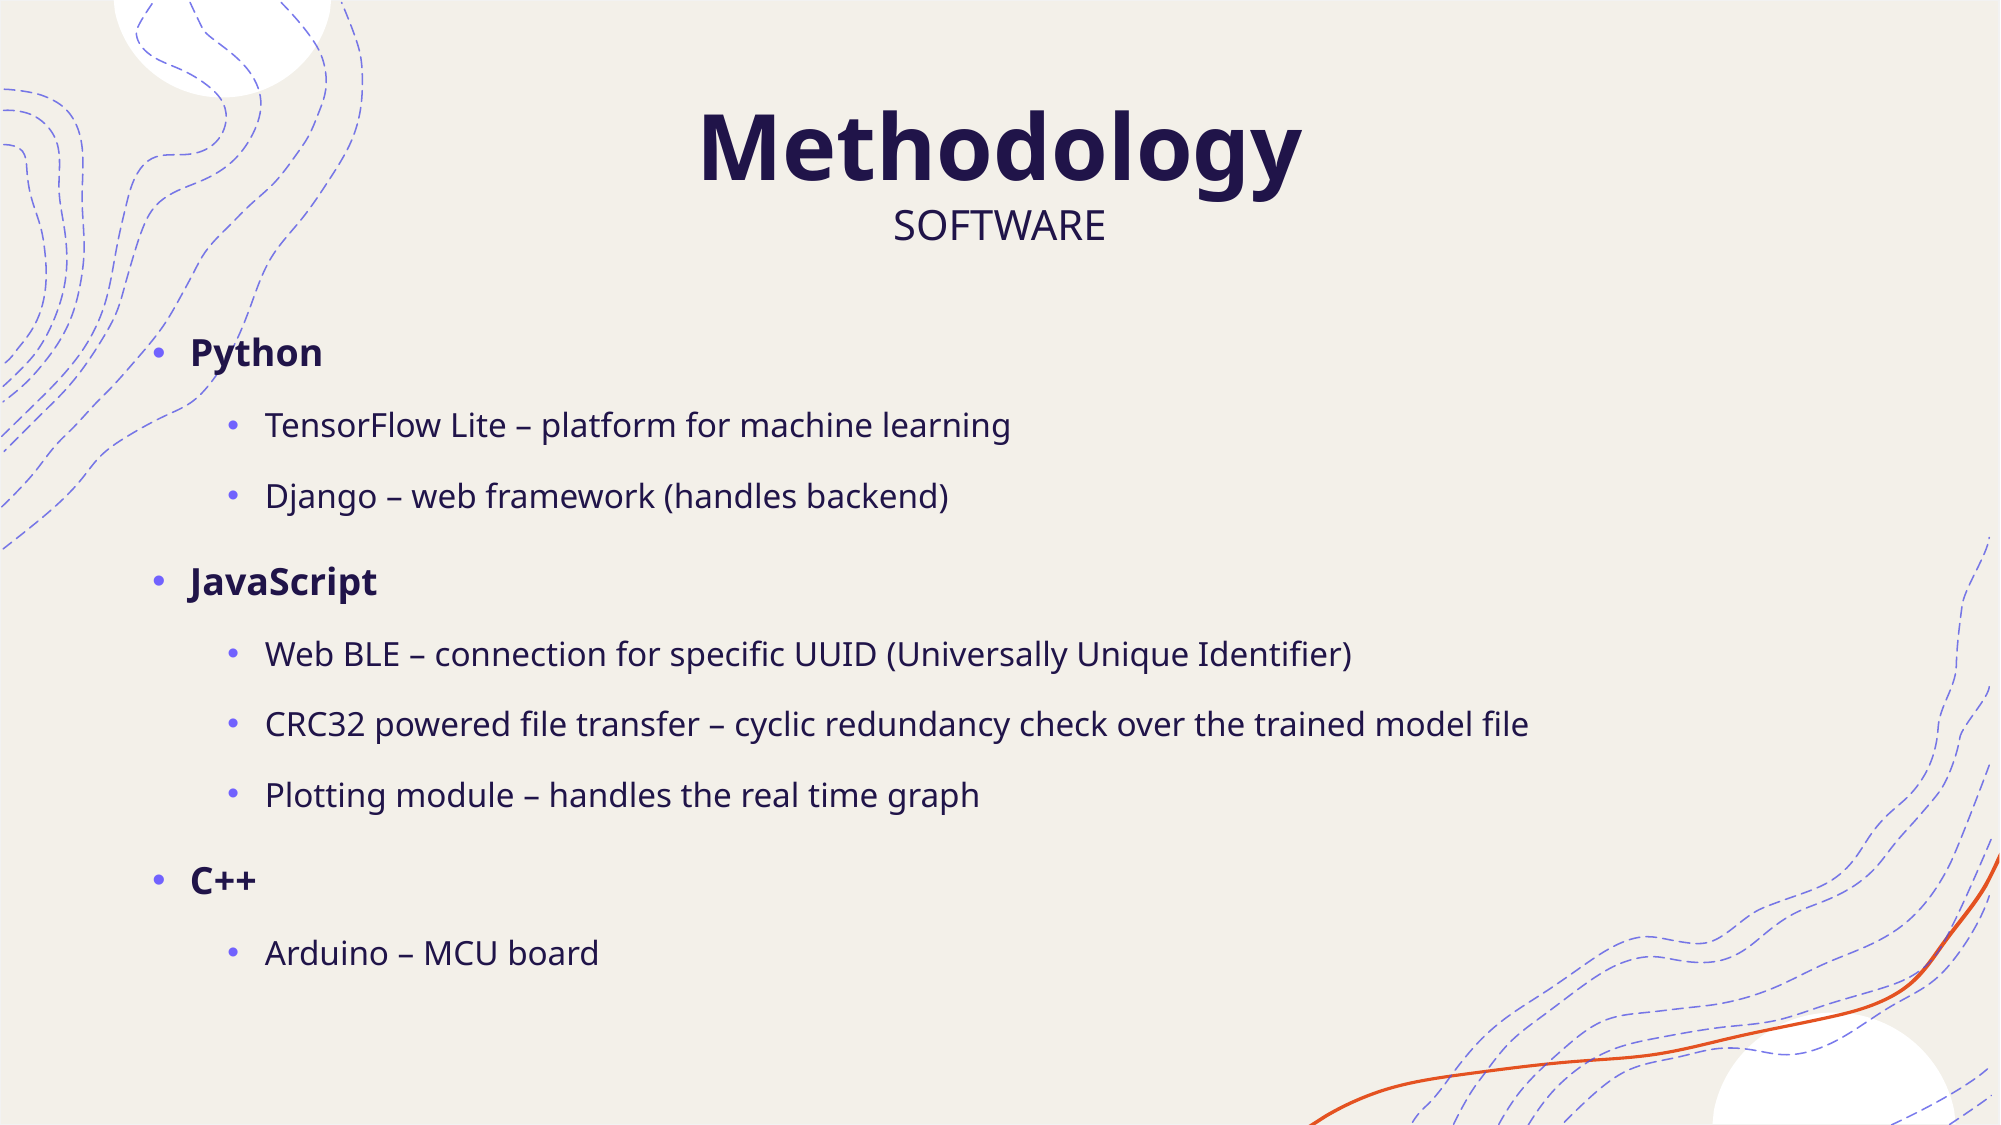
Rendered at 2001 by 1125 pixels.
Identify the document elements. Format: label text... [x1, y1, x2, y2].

list Python TensorFlow Lite – platform for machine learning Django – web framework (handles backend) JavaScript Web BLE – connection for specific UUID (Universally Unique Identifier) CRC32 powered file transfer – cyclic redundancy check over the trained model file Plotting module – handles the real time graph C++ Arduino – MCU board [137, 299, 1863, 1014]
title Methodology SOFTWARE [137, 59, 1863, 278]
